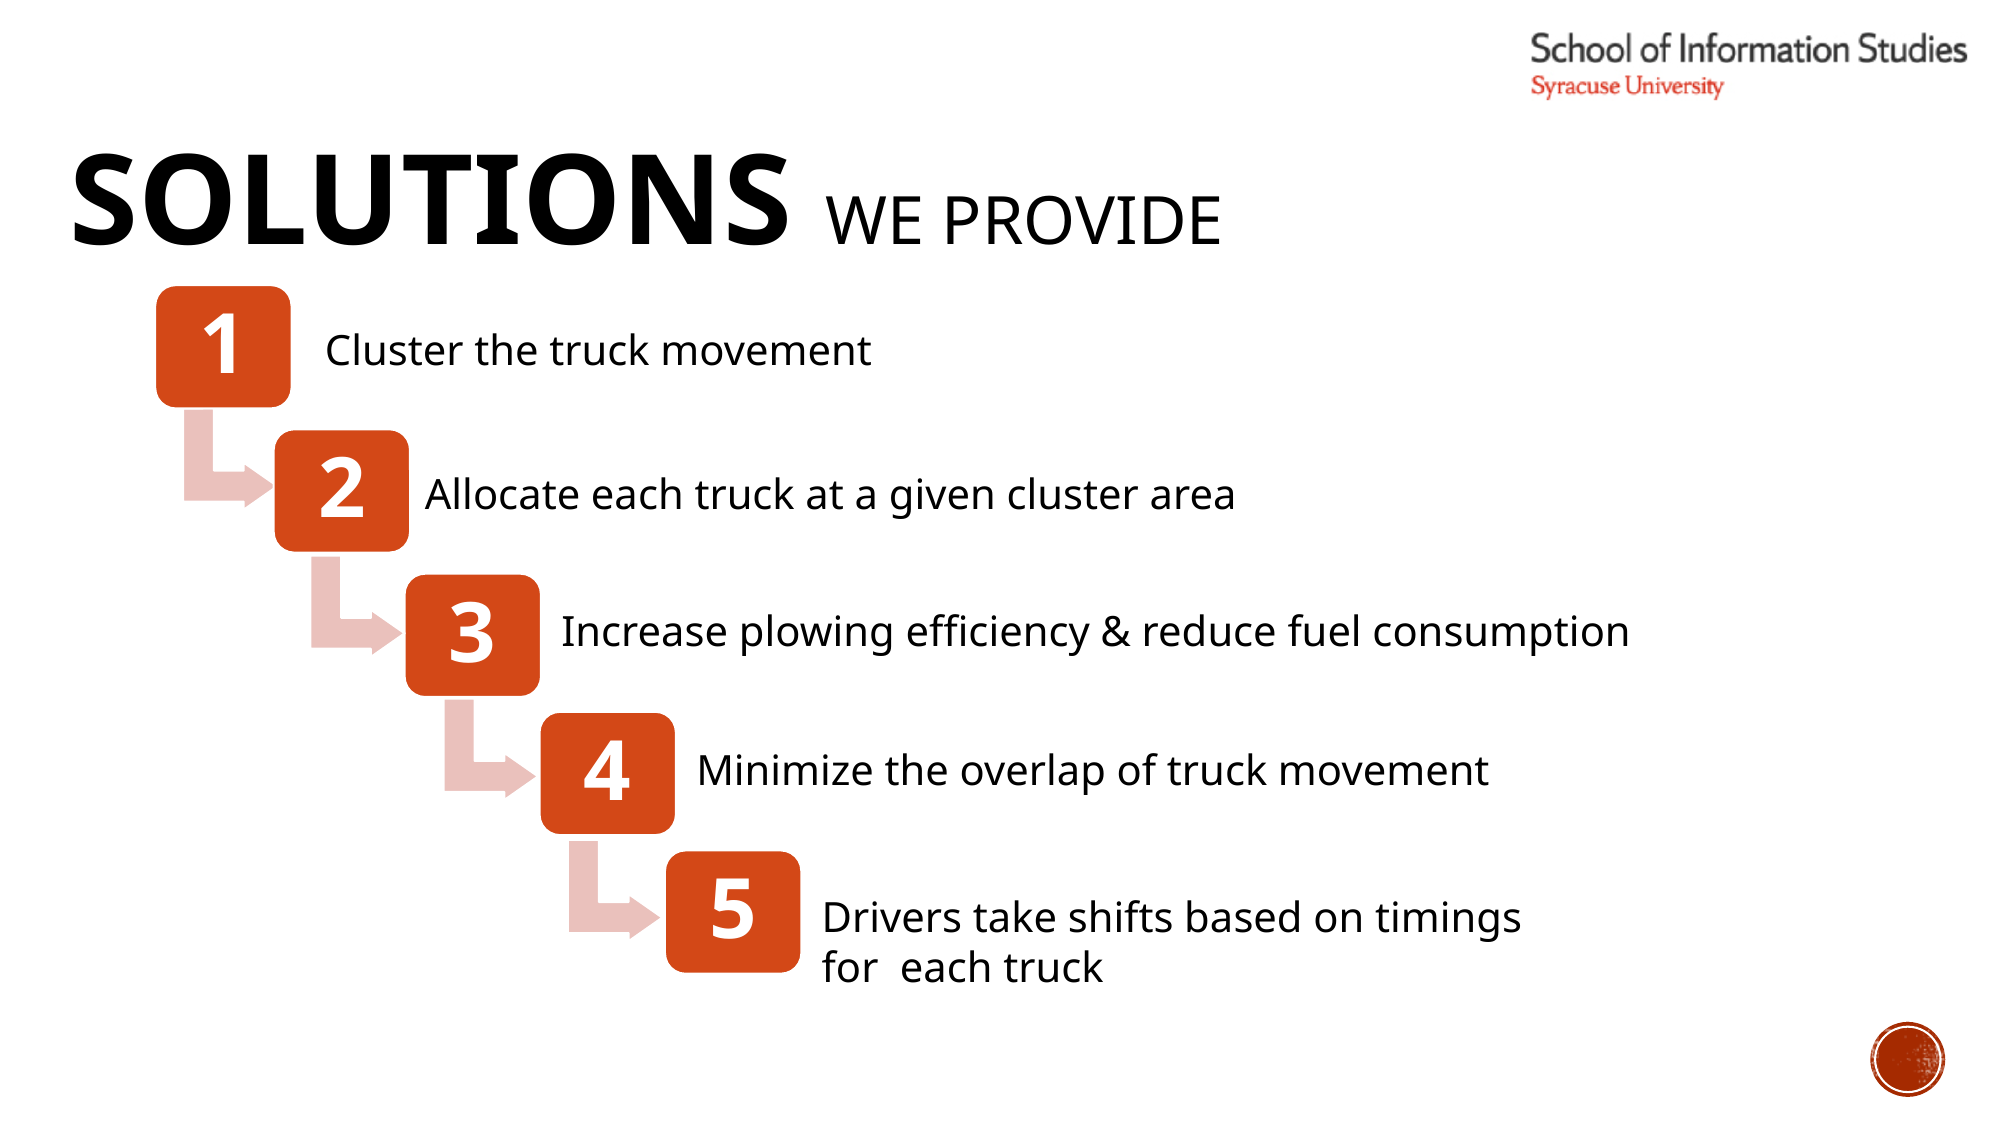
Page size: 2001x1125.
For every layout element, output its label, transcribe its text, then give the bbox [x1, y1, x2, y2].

text_box [309, 554, 405, 658]
text_box Drivers take shifts based on timings for each truck [806, 883, 1578, 998]
text_box Increase plowing efficiency & reduce fuel consumption [546, 597, 1739, 663]
text_box [181, 410, 272, 511]
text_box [542, 715, 674, 833]
text_box Minimize the overlap of truck movement [681, 736, 1533, 802]
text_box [408, 577, 539, 695]
title solutions we provide [54, 71, 1705, 336]
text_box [277, 432, 408, 551]
text_box [566, 838, 664, 943]
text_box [157, 287, 291, 406]
text_box Cluster the truck movement [310, 316, 1082, 382]
picture [1516, 18, 1982, 108]
text_box Allocate each truck at a given cluster area [410, 460, 1388, 526]
text_box [442, 697, 538, 801]
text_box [668, 853, 799, 972]
